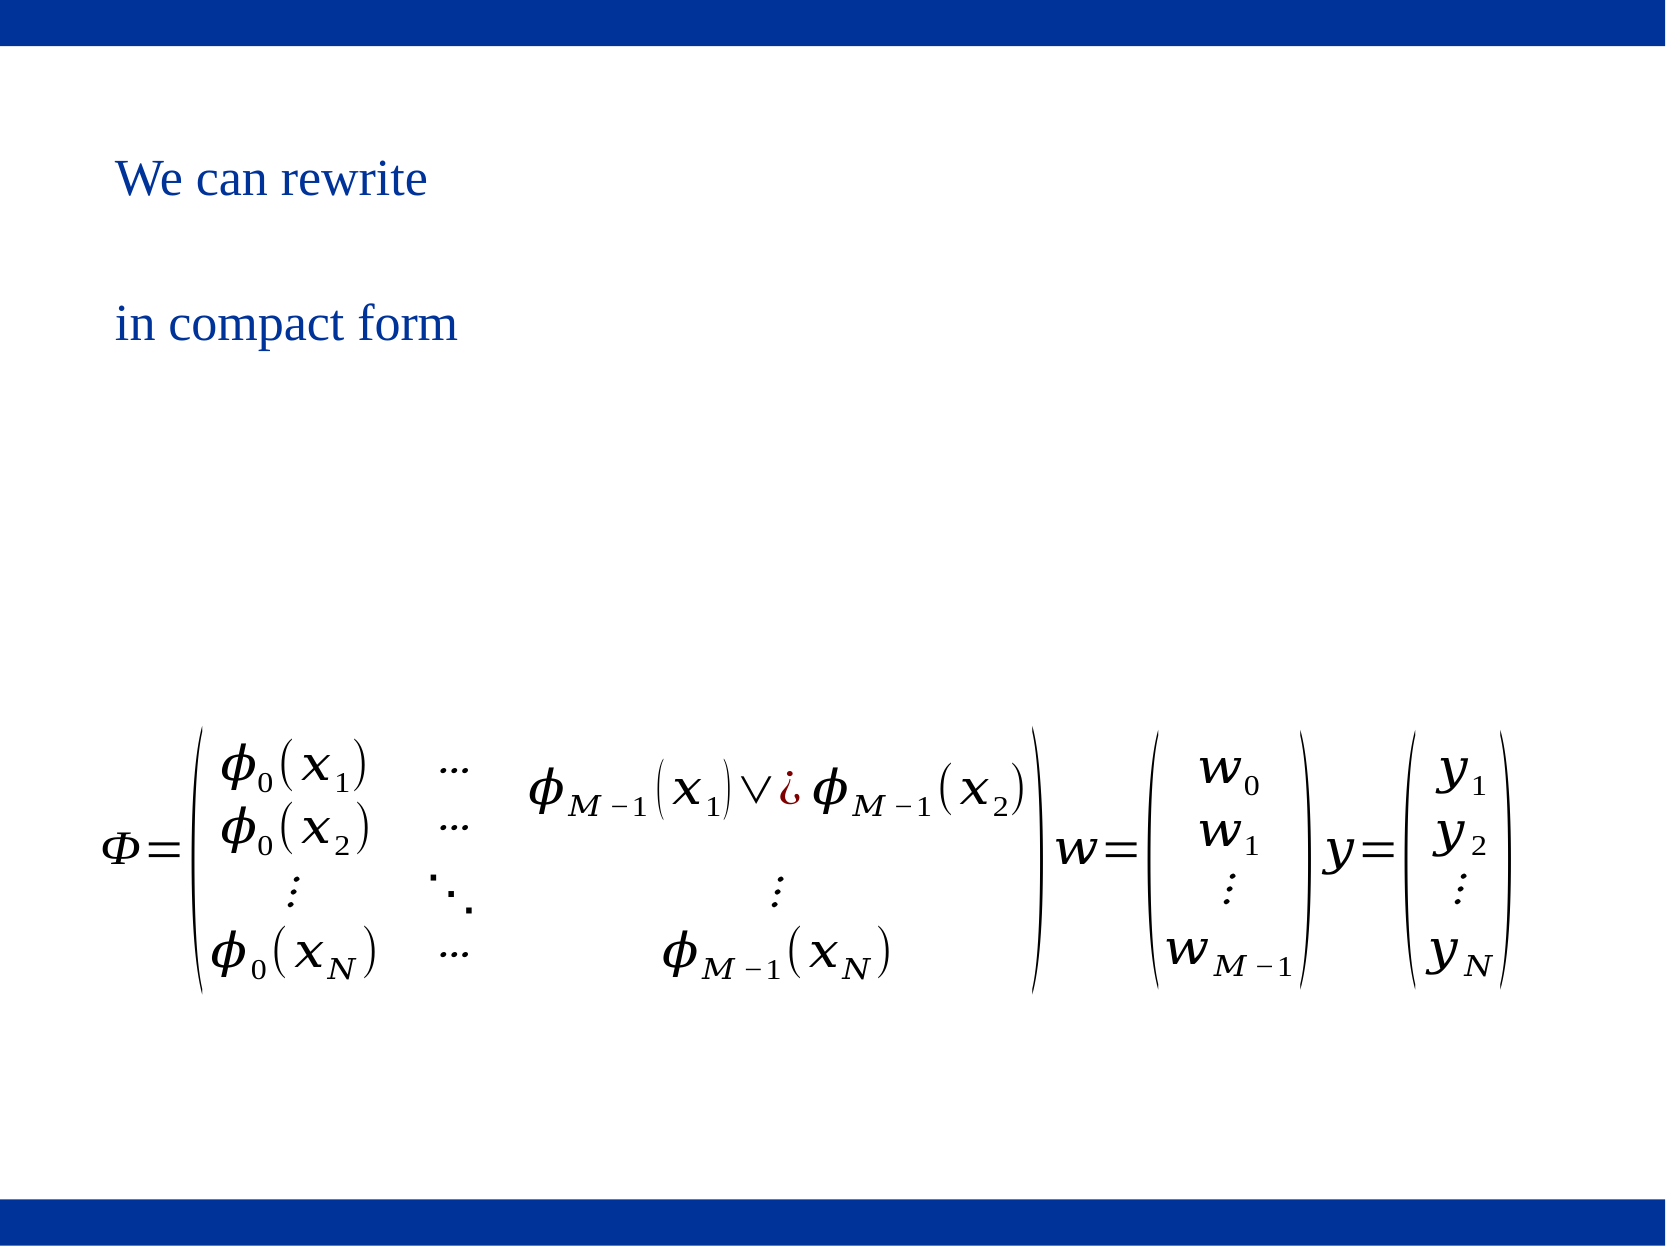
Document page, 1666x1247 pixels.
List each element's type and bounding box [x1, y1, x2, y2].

footer [575, 1151, 1103, 1235]
